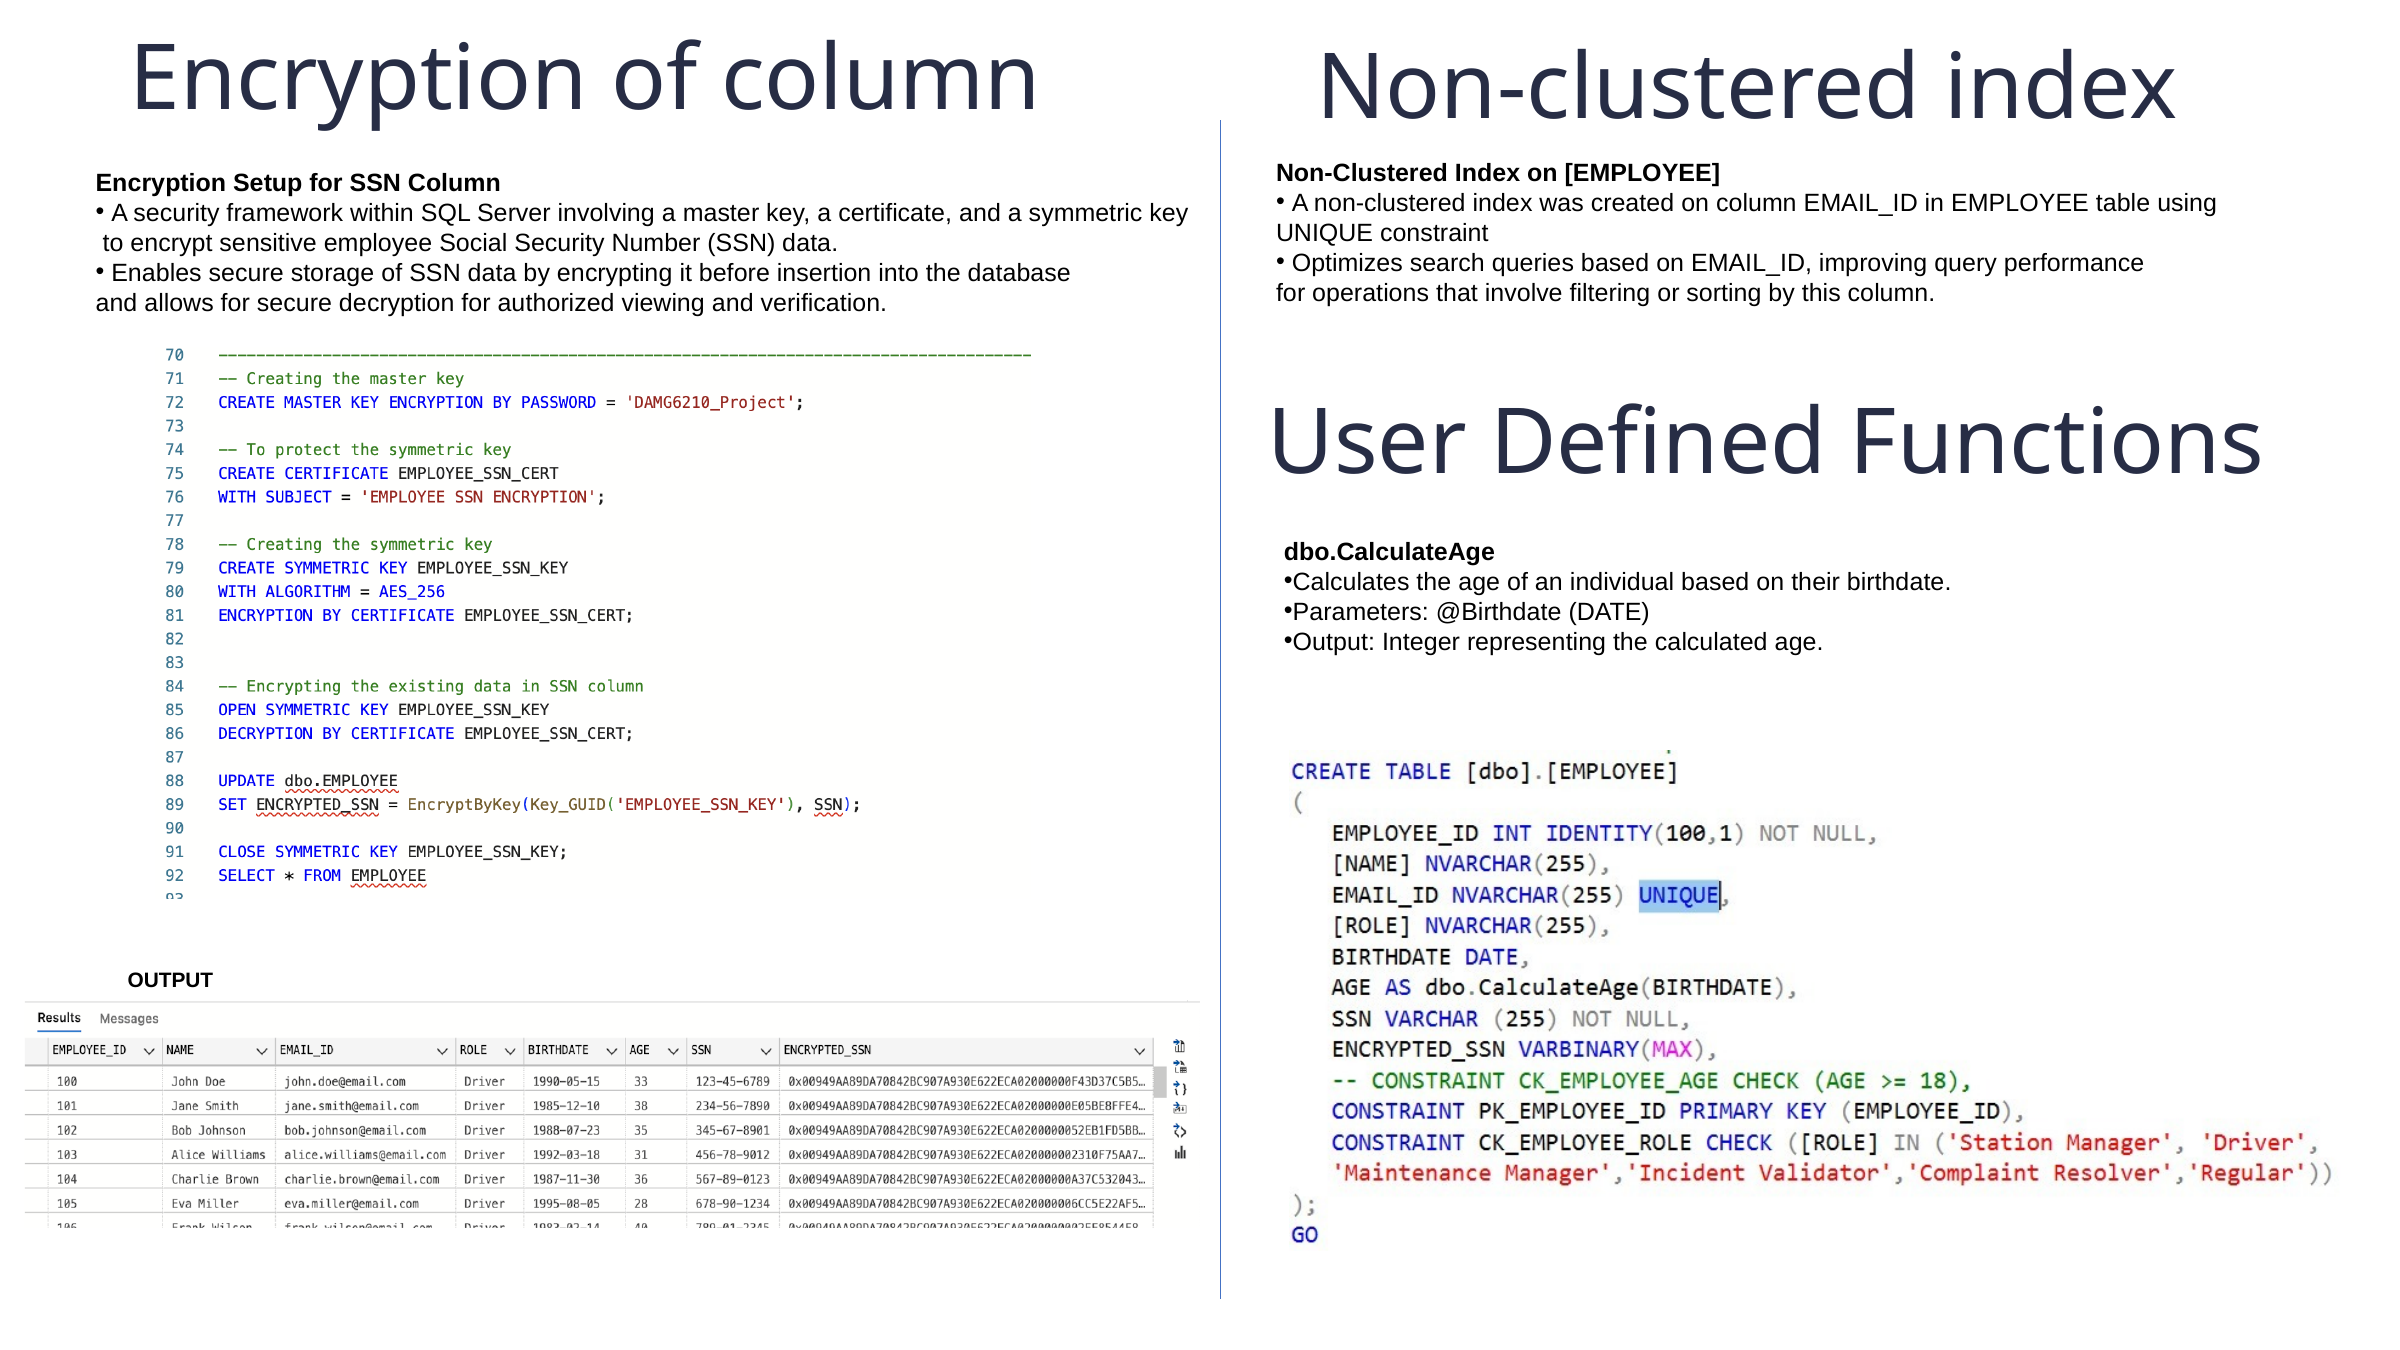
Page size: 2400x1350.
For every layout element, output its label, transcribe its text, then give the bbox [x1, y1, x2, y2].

text_box [112, 272, 1220, 387]
text_box dbo.CalculateAge Calculates the age of an individual based on their birthdate. Parameters: @Birthdate (DATE) Output: Integer representing the calculated age. [1269, 527, 2364, 706]
text_box Non-Clustered Index on [EMPLOYEE] A non-clustered index was created on column EMAIL_ID in EMPLOYEE table using UNIQUE constraint Optimizes search queries based on EMAIL_ID, improving query performance for operations that involve filtering or sorting by this column. [1261, 148, 2356, 327]
text_box Encryption of column [38, 6, 1133, 121]
picture [1289, 750, 2344, 1251]
picture [155, 347, 1031, 899]
picture [24, 1000, 1200, 1228]
text_box OUTPUT [112, 959, 1053, 1000]
text_box Non-clustered index [1199, 15, 2295, 130]
text_box Encryption Setup for SSN Column A security framework within SQL Server involving a master key, a certificate, and a symmetric key to encrypt sensitive employee Social Security Number (SSN) data. Enables secure storage of SSN data by encrypting it before insertion into the database and allows for secure decryption for authorized viewing and verification. [80, 159, 1021, 337]
text_box [1221, 272, 1452, 370]
text_box User Defined Functions [1221, 370, 2314, 485]
